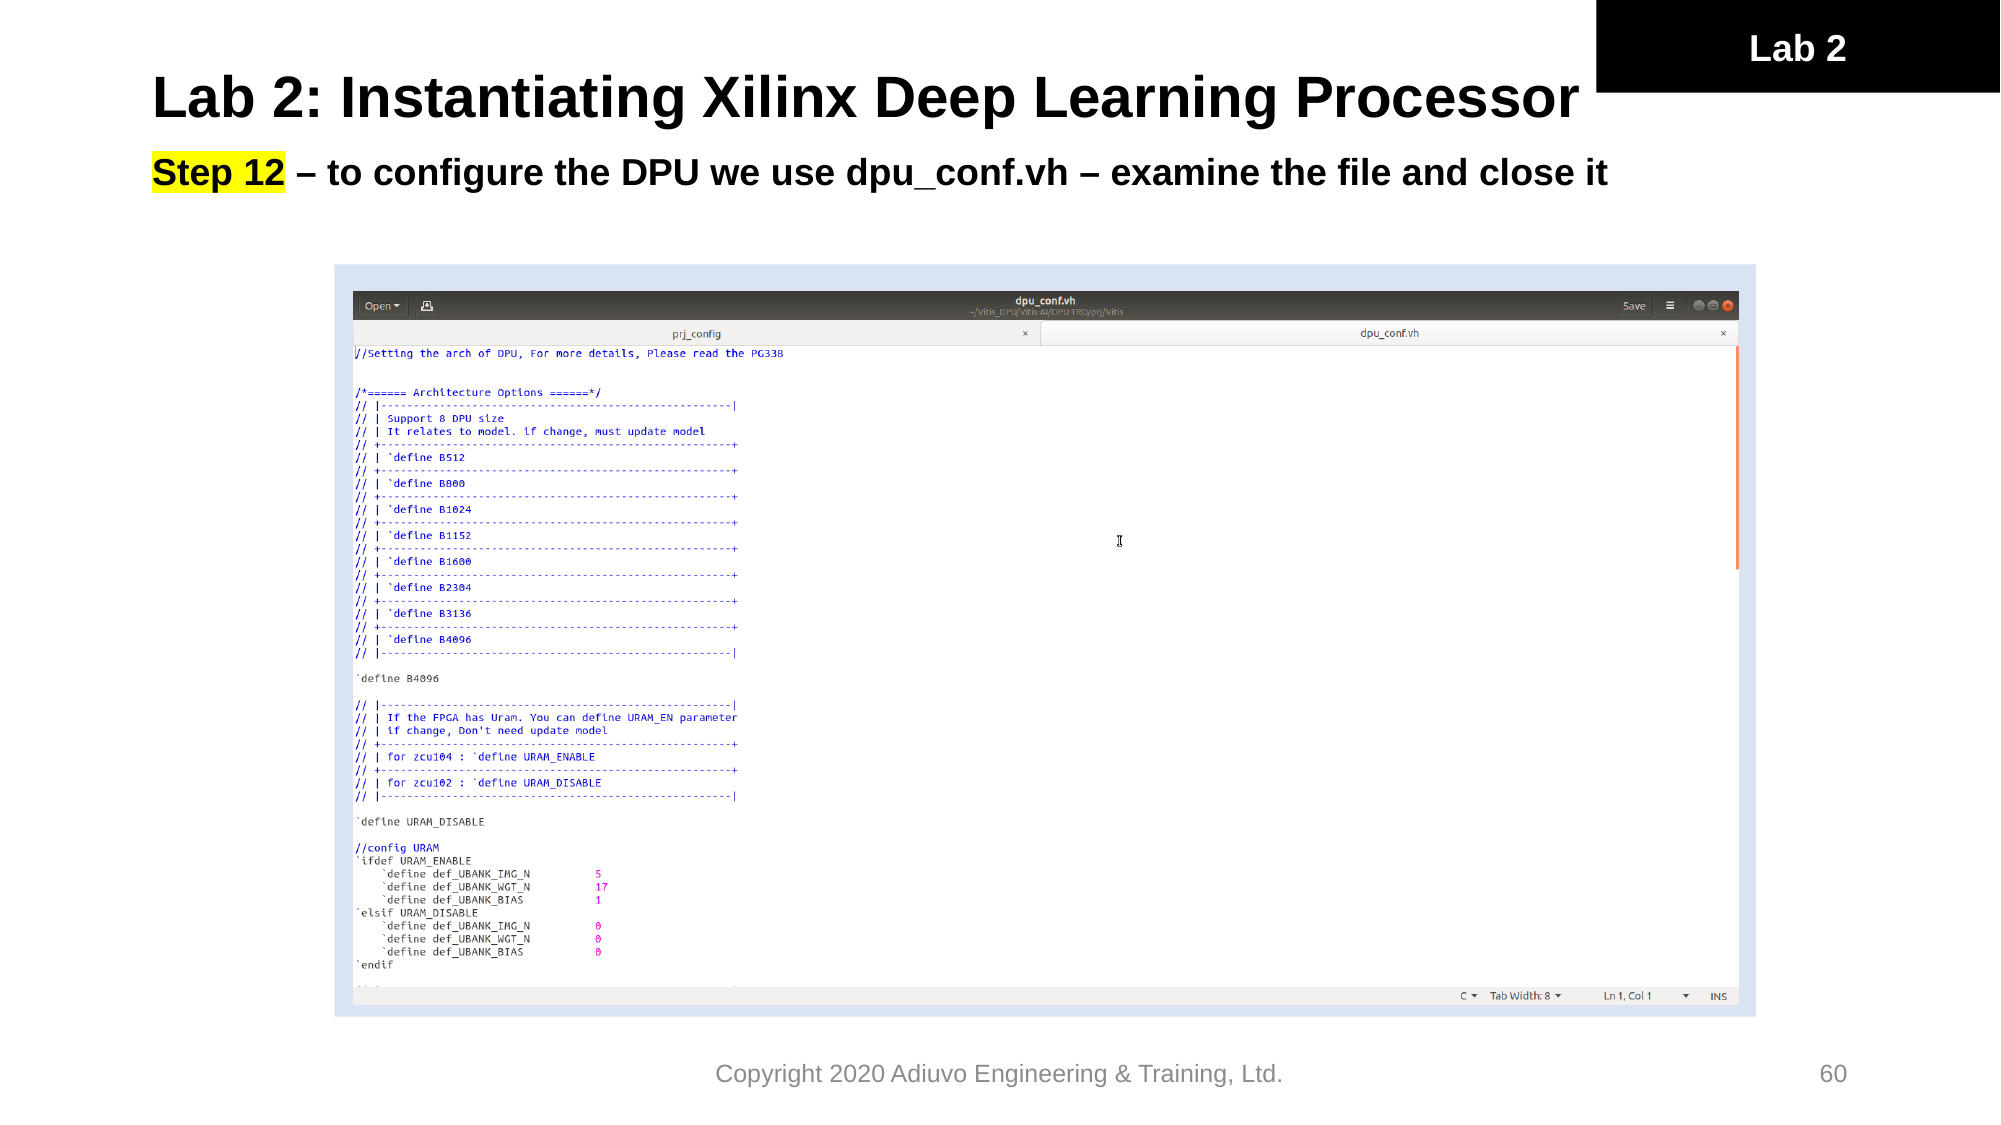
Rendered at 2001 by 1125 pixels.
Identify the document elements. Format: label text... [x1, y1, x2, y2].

title Lab 2: Instantiating Xilinx Deep Learning Processor [137, 59, 1863, 140]
text_box Lab 2 [1595, 0, 2000, 94]
slide_number 60 [1412, 1042, 1863, 1103]
text_box [333, 263, 1757, 1018]
footer Copyright 2020 Adiuvo Engineering & Training, Ltd. [662, 1042, 1338, 1103]
picture [353, 291, 1740, 1005]
text_box Step 12 – to configure the DPU we use dpu_conf.vh – examine the file and close it [137, 140, 1863, 200]
